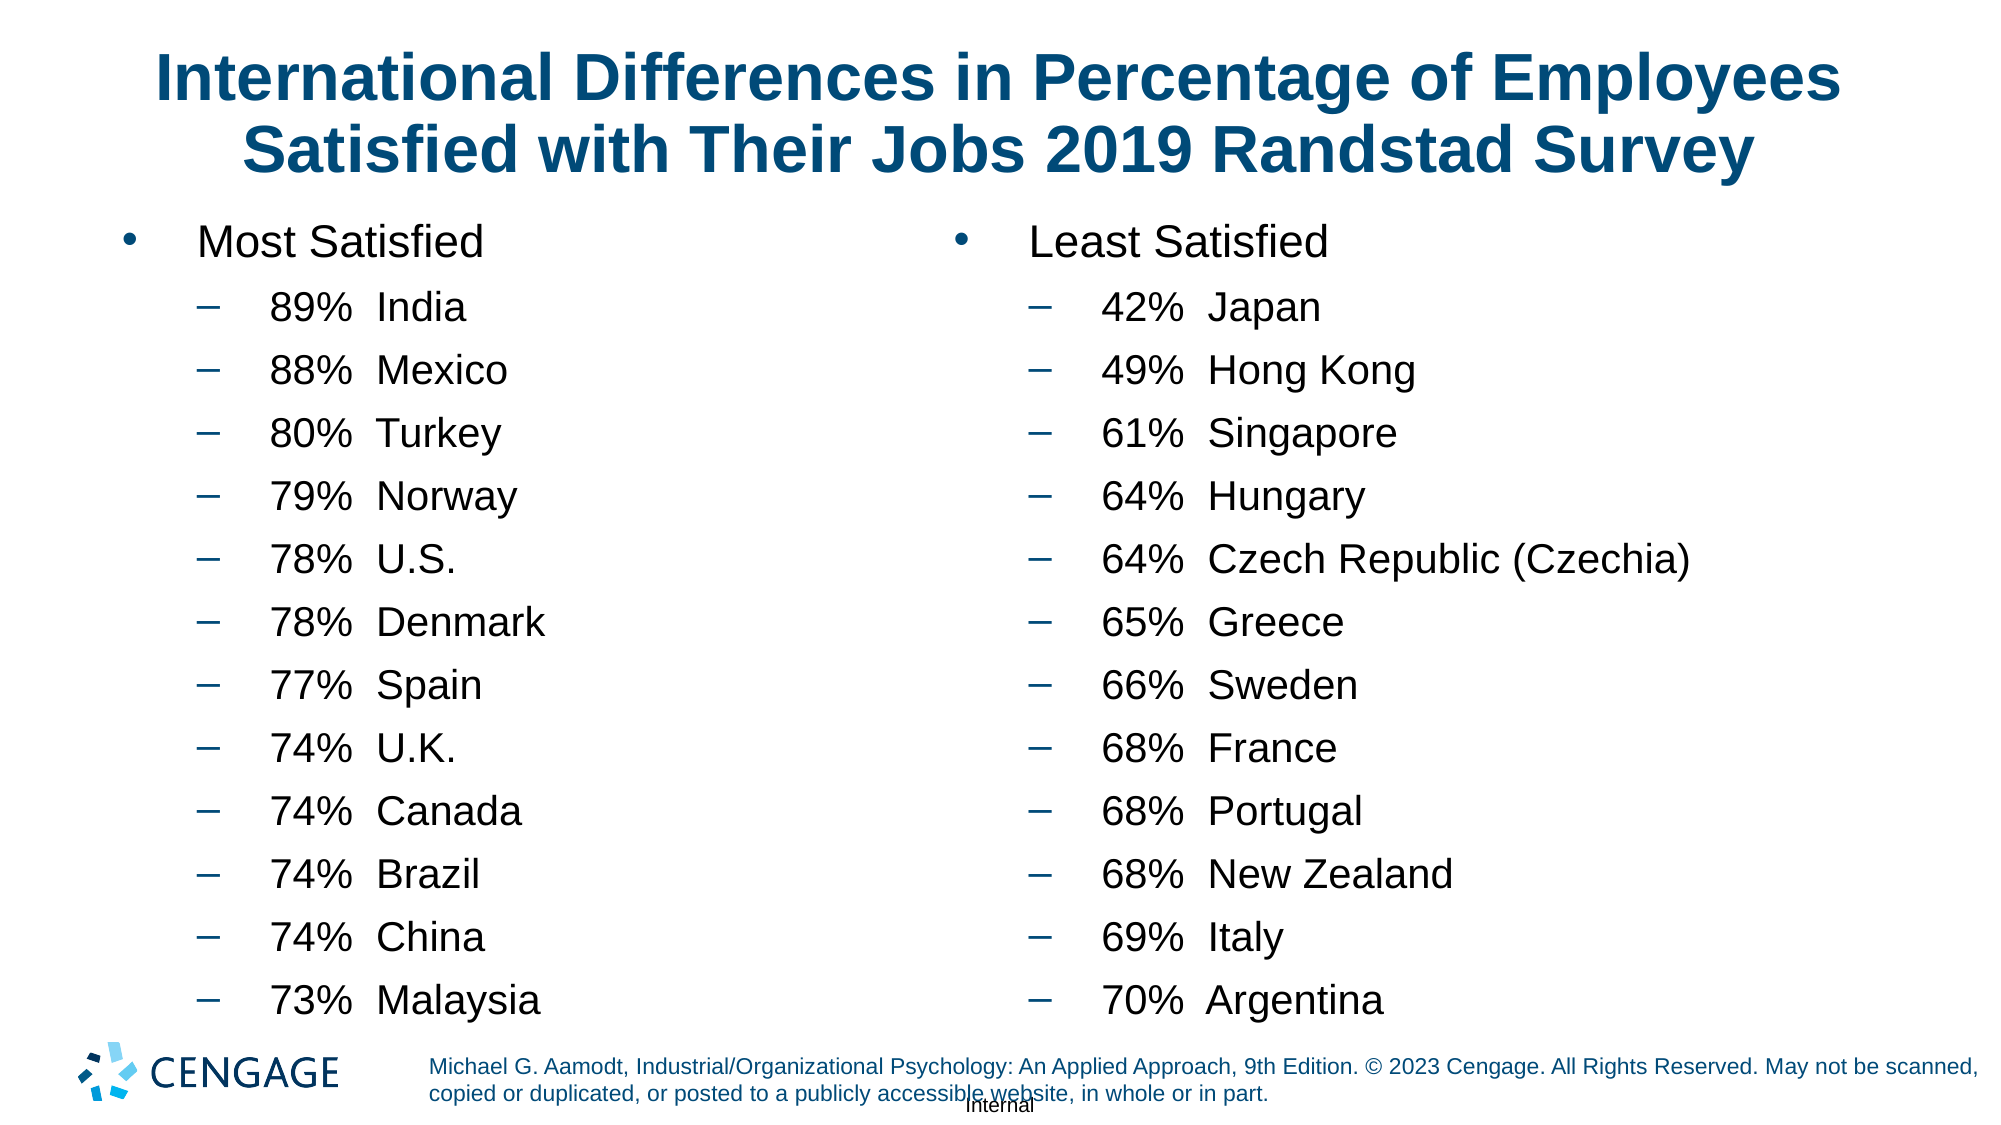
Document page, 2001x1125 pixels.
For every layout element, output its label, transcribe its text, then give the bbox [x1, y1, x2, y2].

title International Differences in Percentage of Employees Satisfied with Their Jobs 2019 Randstad Survey [137, 59, 1863, 171]
picture [78, 1042, 338, 1101]
list Least Satisfied 42% Japan 49% Hong Kong 61% Singapore 64% Hungary 64% Czech Republic (Czechia) 65% Greece 66% Sweden 68% France 68% Portugal 68% New Zealand 69% Italy 70% Argentina [953, 211, 1863, 1021]
list Most Satisfied 89% India 88% Mexico 80% Turkey 79% Norway 78% U.S. 78% Denmark 77% Spain 74% U.K. 74% Canada 74% Brazil 74% China 73% Malaysia [121, 211, 878, 1021]
